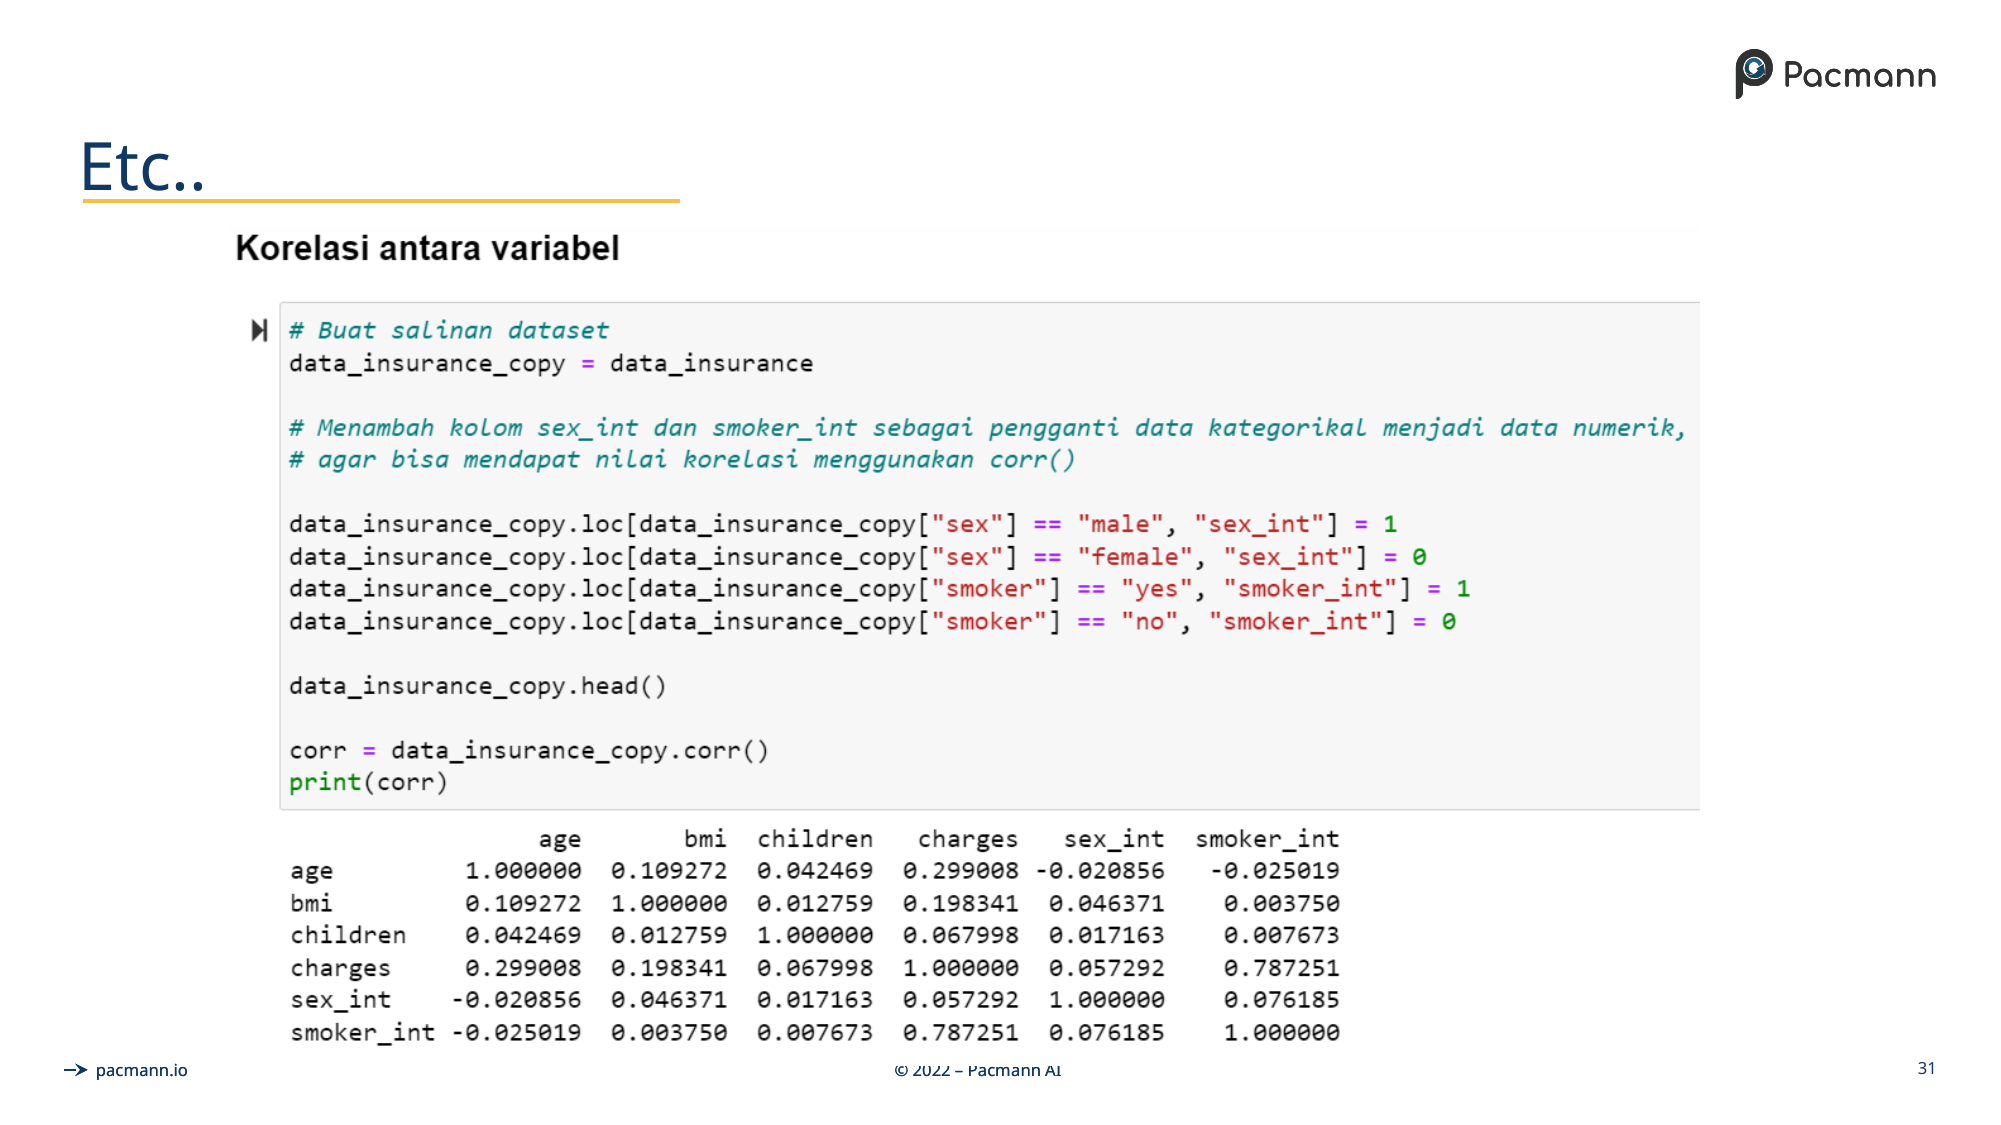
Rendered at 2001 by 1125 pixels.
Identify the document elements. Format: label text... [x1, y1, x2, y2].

picture [1707, 36, 1966, 112]
title Etc.. [63, 59, 1935, 278]
picture [229, 225, 1701, 1066]
